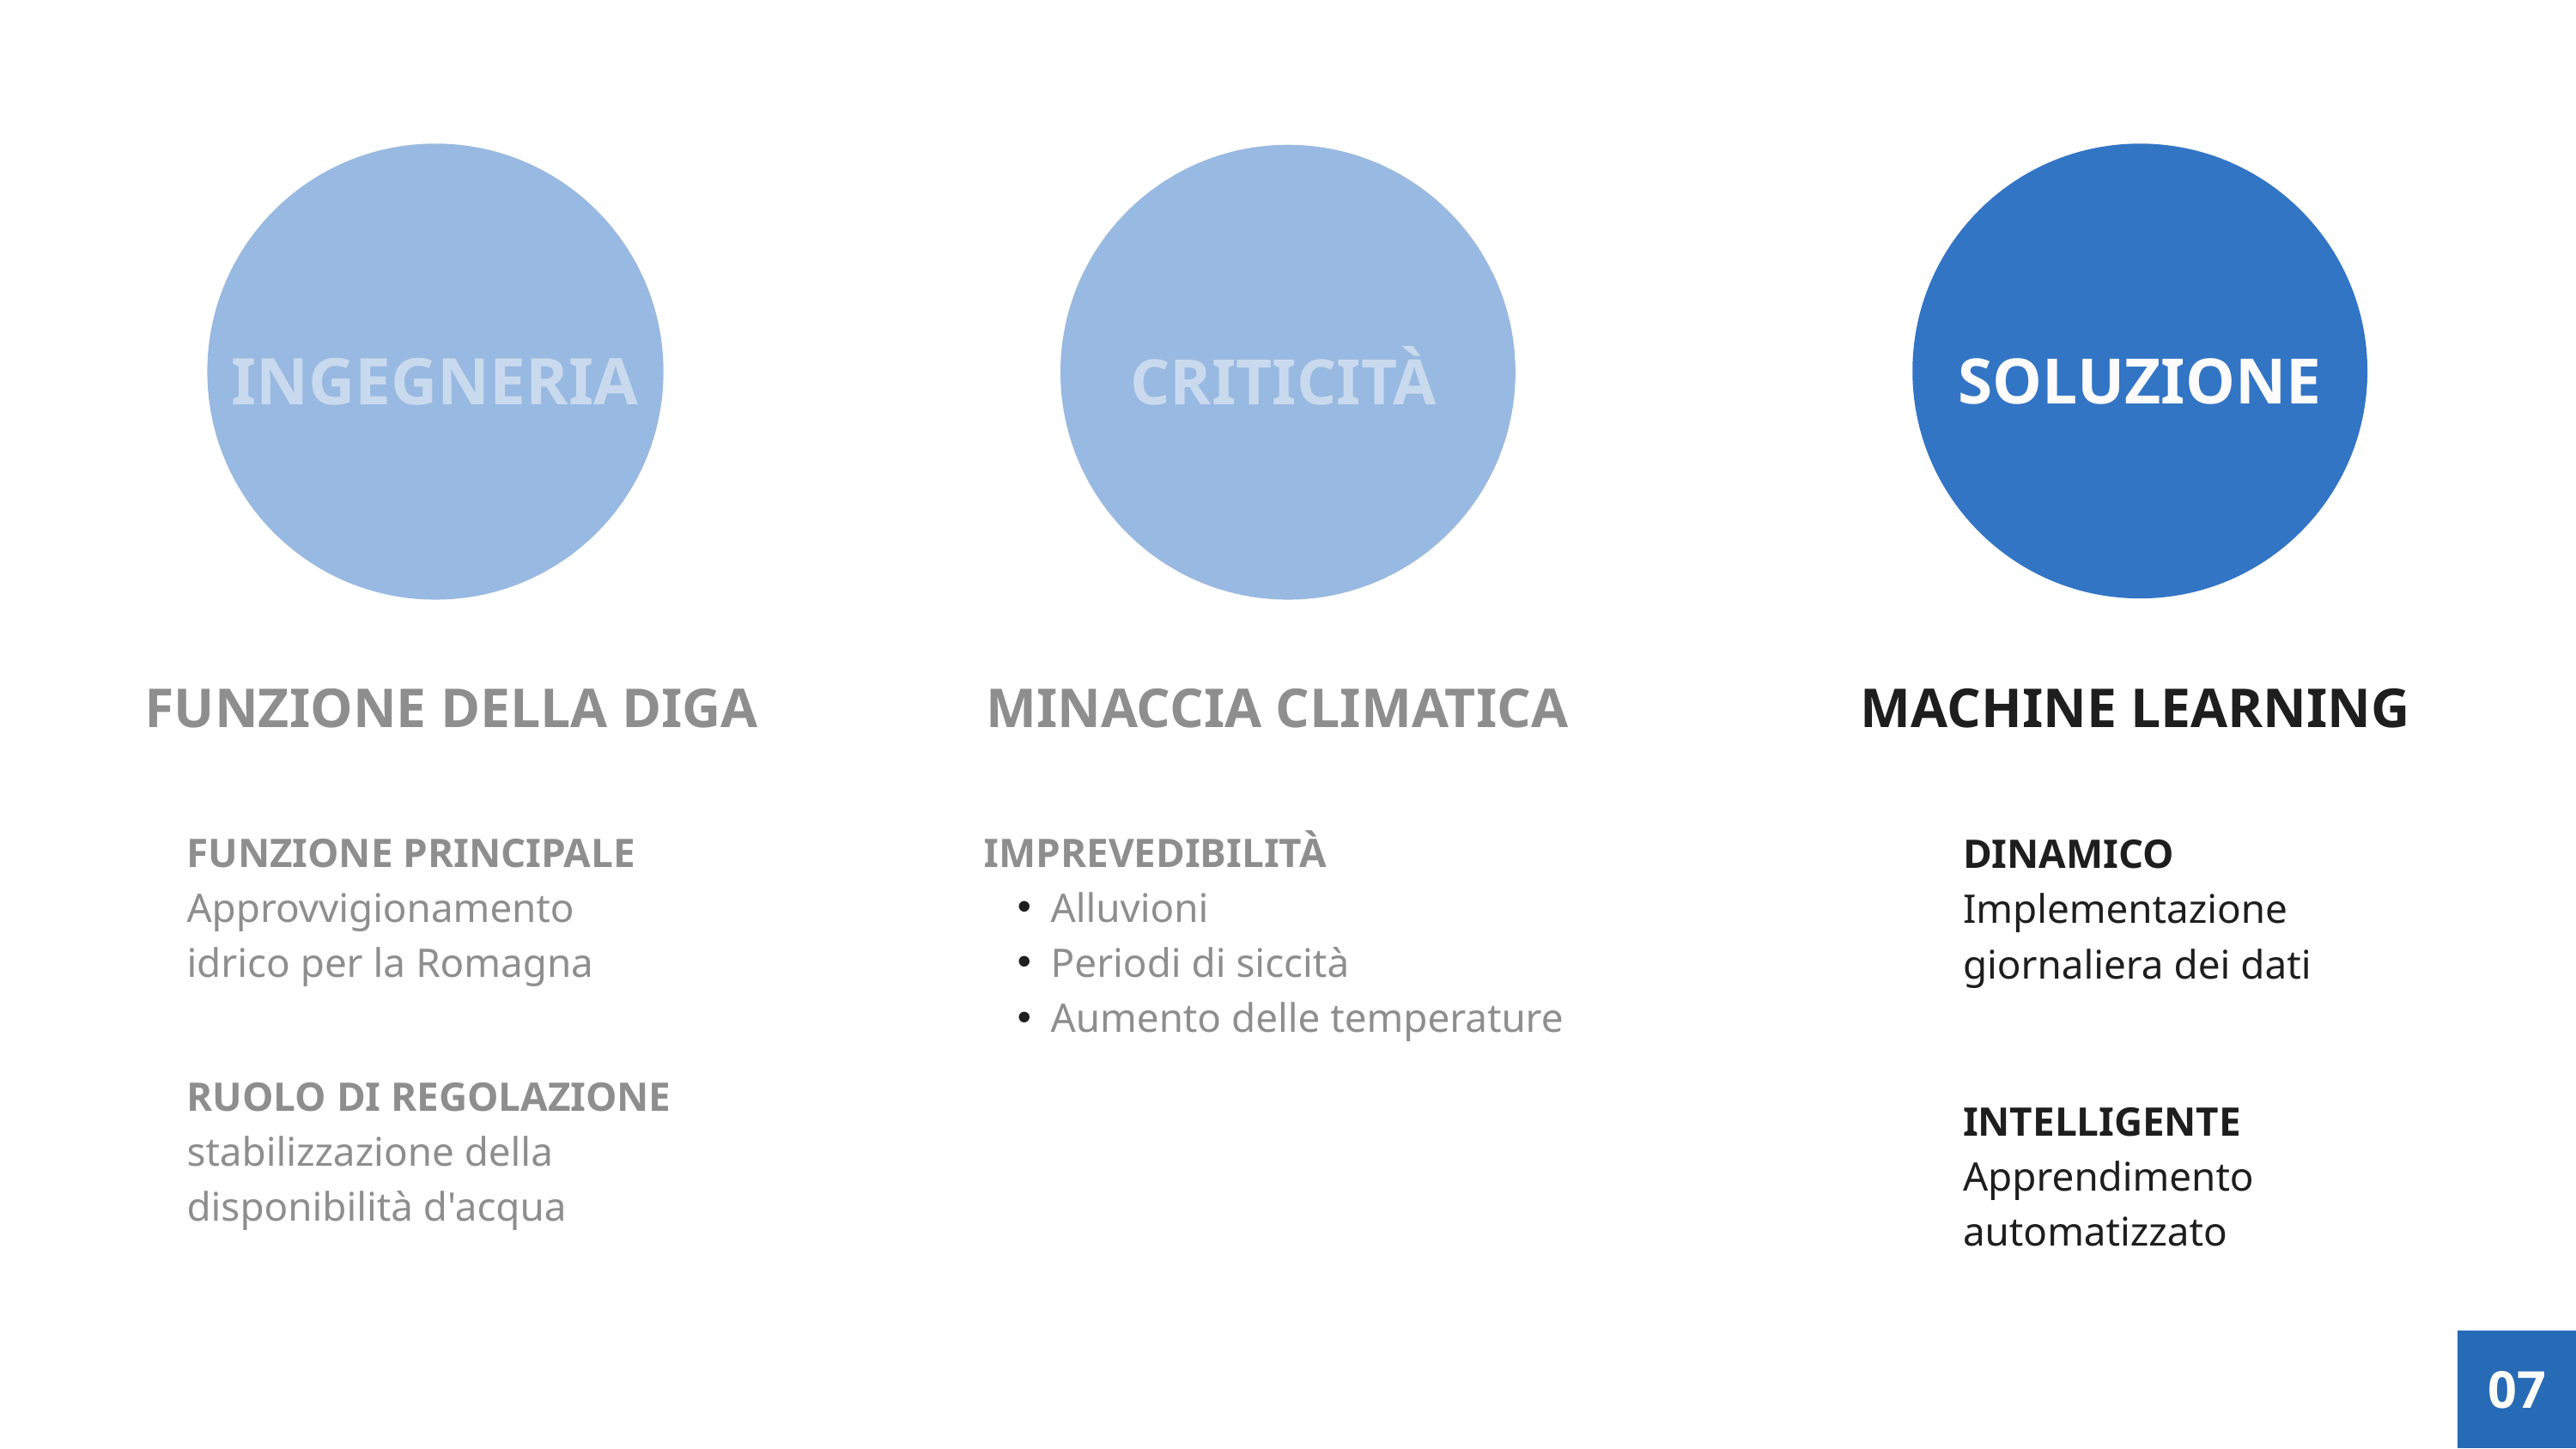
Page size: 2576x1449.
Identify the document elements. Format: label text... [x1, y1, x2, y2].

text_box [2458, 1330, 2576, 1449]
text_box FUNZIONE DELLA DIGA [144, 679, 768, 739]
text_box MACHINE LEARNING [1860, 679, 2420, 739]
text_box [1060, 144, 1516, 600]
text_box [207, 143, 664, 600]
text_box MINACCIA CLIMATICA [986, 679, 1590, 739]
text_box FUNZIONE PRINCIPALE Approvvigionamento idrico per la Romagna RUOLO DI REGOLAZIONE stabilizzazione della disponibilità d'acqua [186, 796, 683, 1284]
text_box DINAMICO Implementazione giornaliera dei dati INTELLIGENTE Apprendimento automatizzato [1962, 797, 2318, 1254]
text_box IMPREVEDIBILITÀ Alluvioni Periodi di siccità Aumento delle temperature [983, 796, 1583, 1040]
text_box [1911, 143, 2368, 599]
